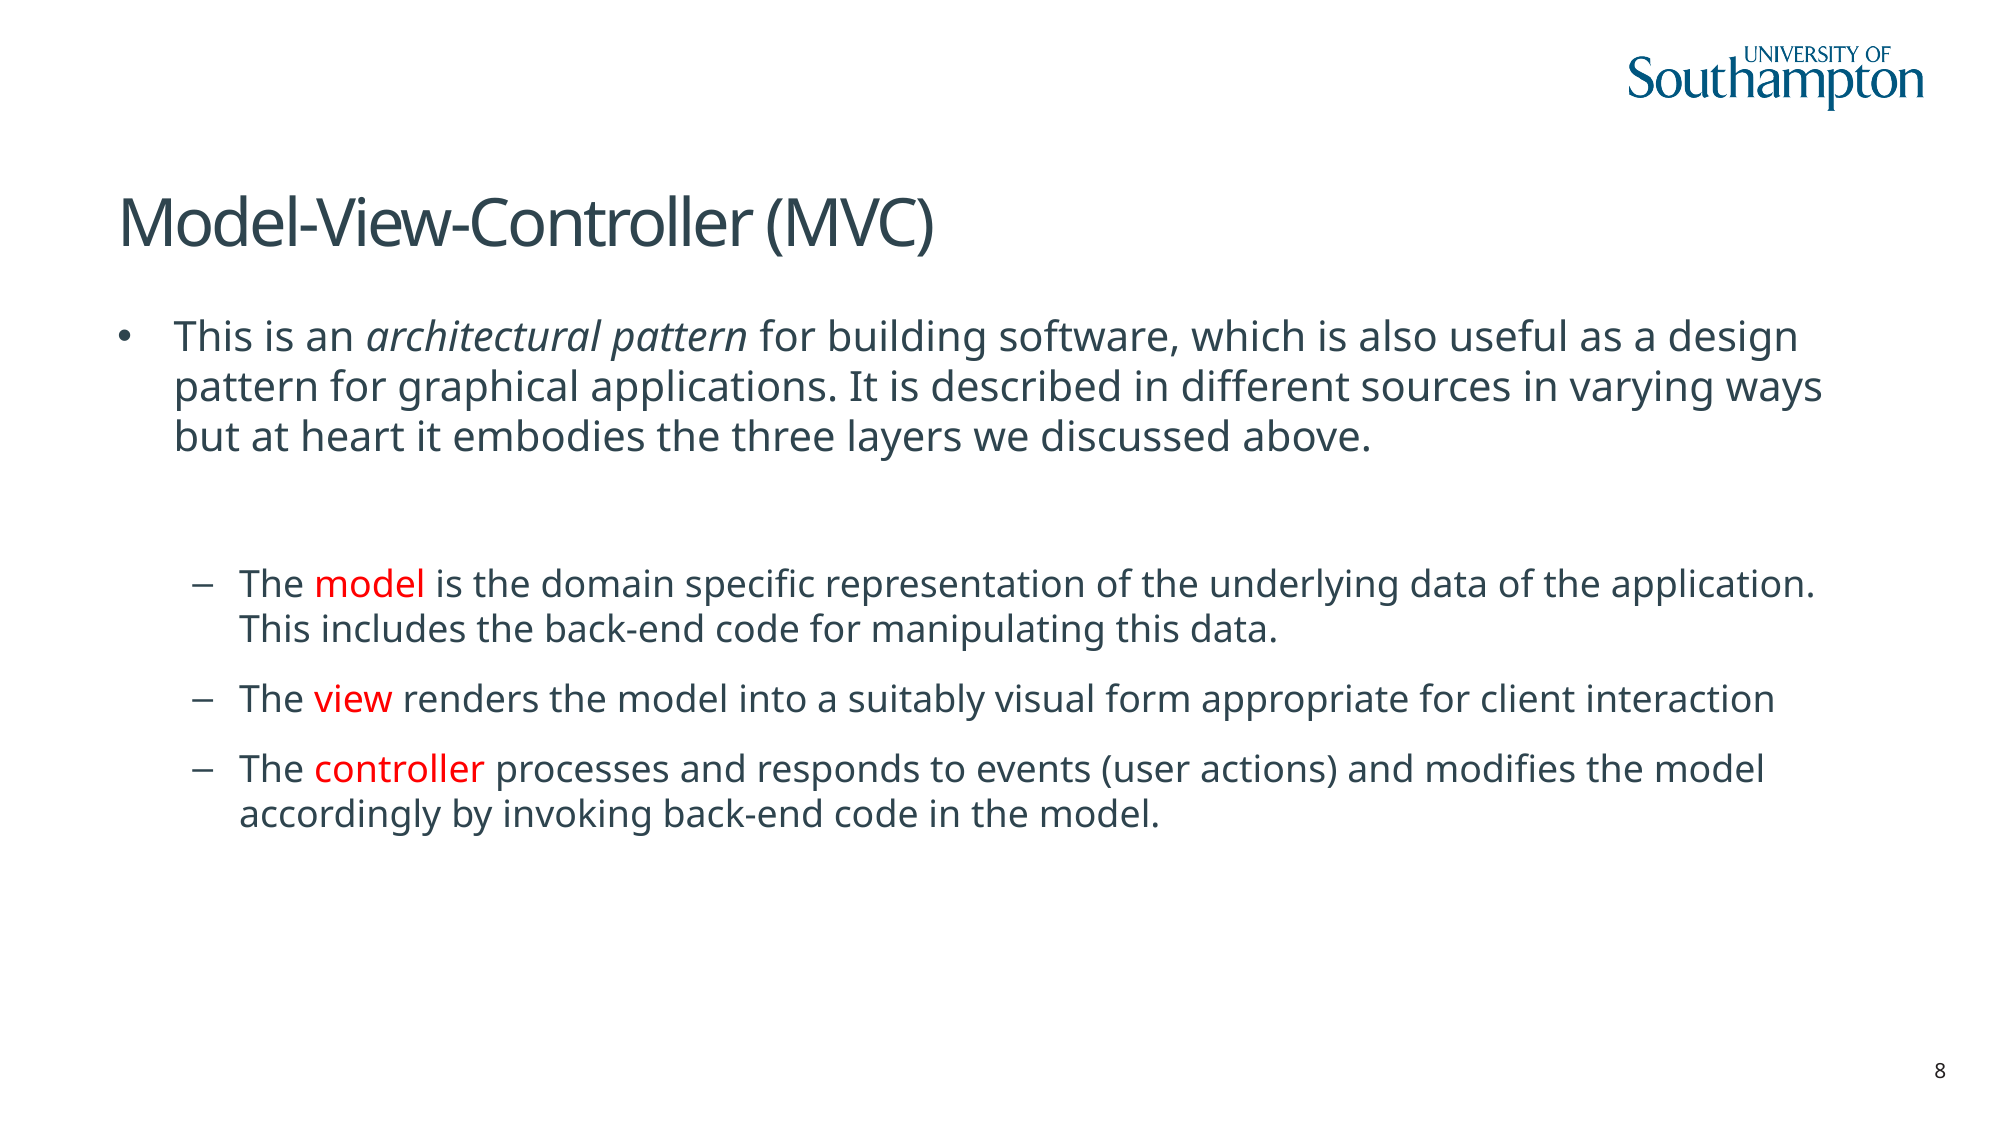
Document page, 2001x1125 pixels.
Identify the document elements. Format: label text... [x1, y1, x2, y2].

picture [1629, 71, 1648, 95]
picture [1869, 48, 1877, 60]
picture [1629, 46, 1924, 111]
title Model-View-Controller (MVC) [102, 113, 1882, 268]
list This is an architectural pattern for building software, which is also useful as a design pattern for graphical applications. It is described in different sources in varying ways but at heart it embodies the three layers we discussed above. The model is the domain specific representation of the underlying data of the application. This includes the back-end code for manipulating this data. The view renders the model into a suitably visual form appropriate for client interaction The controller processes and responds to events (user actions) and modifies the model accordingly by invoking back-end code in the model. [102, 302, 1882, 1024]
